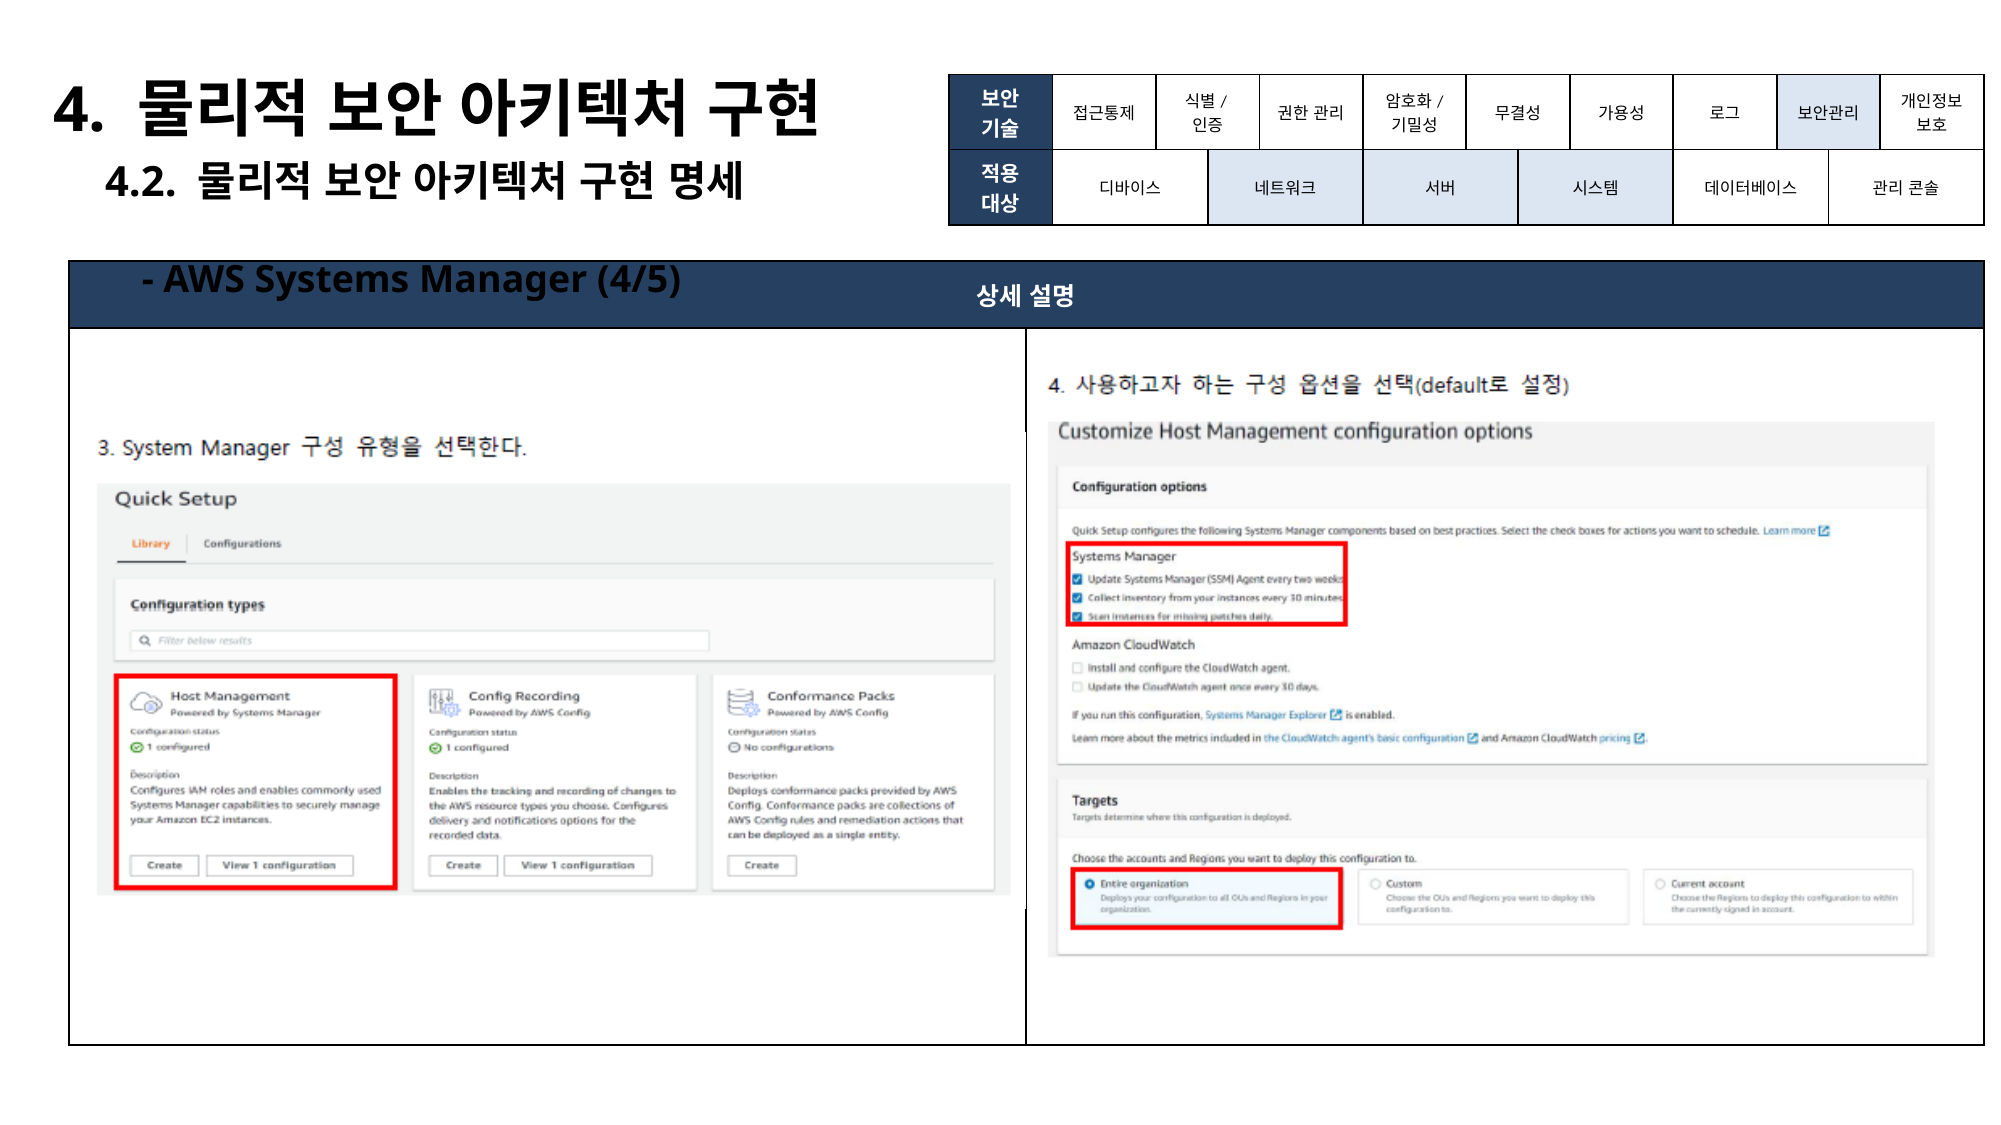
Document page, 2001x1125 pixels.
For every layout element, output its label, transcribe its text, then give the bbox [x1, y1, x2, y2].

table_header 개인정보 보호 [1881, 75, 1983, 149]
table_header 보안 기술 [1044, 75, 1052, 149]
table_cell 데이터베이스 [1674, 150, 1828, 224]
picture [88, 432, 1026, 910]
table_header 가용성 [1571, 75, 1672, 149]
table_header 접근통제 [1053, 75, 1155, 149]
table_header 권한 관리 [1260, 75, 1362, 149]
table_header 로그 [1674, 75, 1776, 149]
table_cell 서버 [1364, 150, 1517, 224]
text_box 4. 물리적 보안 아키텍처 구현 [38, 61, 1044, 152]
table_header 암호화/ 기밀성 [1364, 75, 1465, 149]
picture [1045, 372, 1948, 969]
table_cell 네트워크 [1209, 150, 1362, 224]
table_cell 관리 콘솔 [1829, 150, 1983, 224]
table_header 보안관리 [1778, 75, 1879, 149]
table_header 무결성 [1467, 75, 1569, 149]
table_cell [70, 329, 1025, 1044]
table_cell [1027, 329, 1983, 1044]
table_header 식별/인증 [1157, 75, 1259, 149]
table_cell 적용 대상 [950, 150, 1052, 224]
text_box 4.2. 물리적 보안 아키텍처 구현 명세 - AWS Systems Manager (4/5) [68, 147, 865, 307]
table_cell 시스템 [1519, 150, 1672, 224]
table_cell 디바이스 [1053, 150, 1207, 224]
table_header 상세 설명 [70, 262, 1983, 327]
